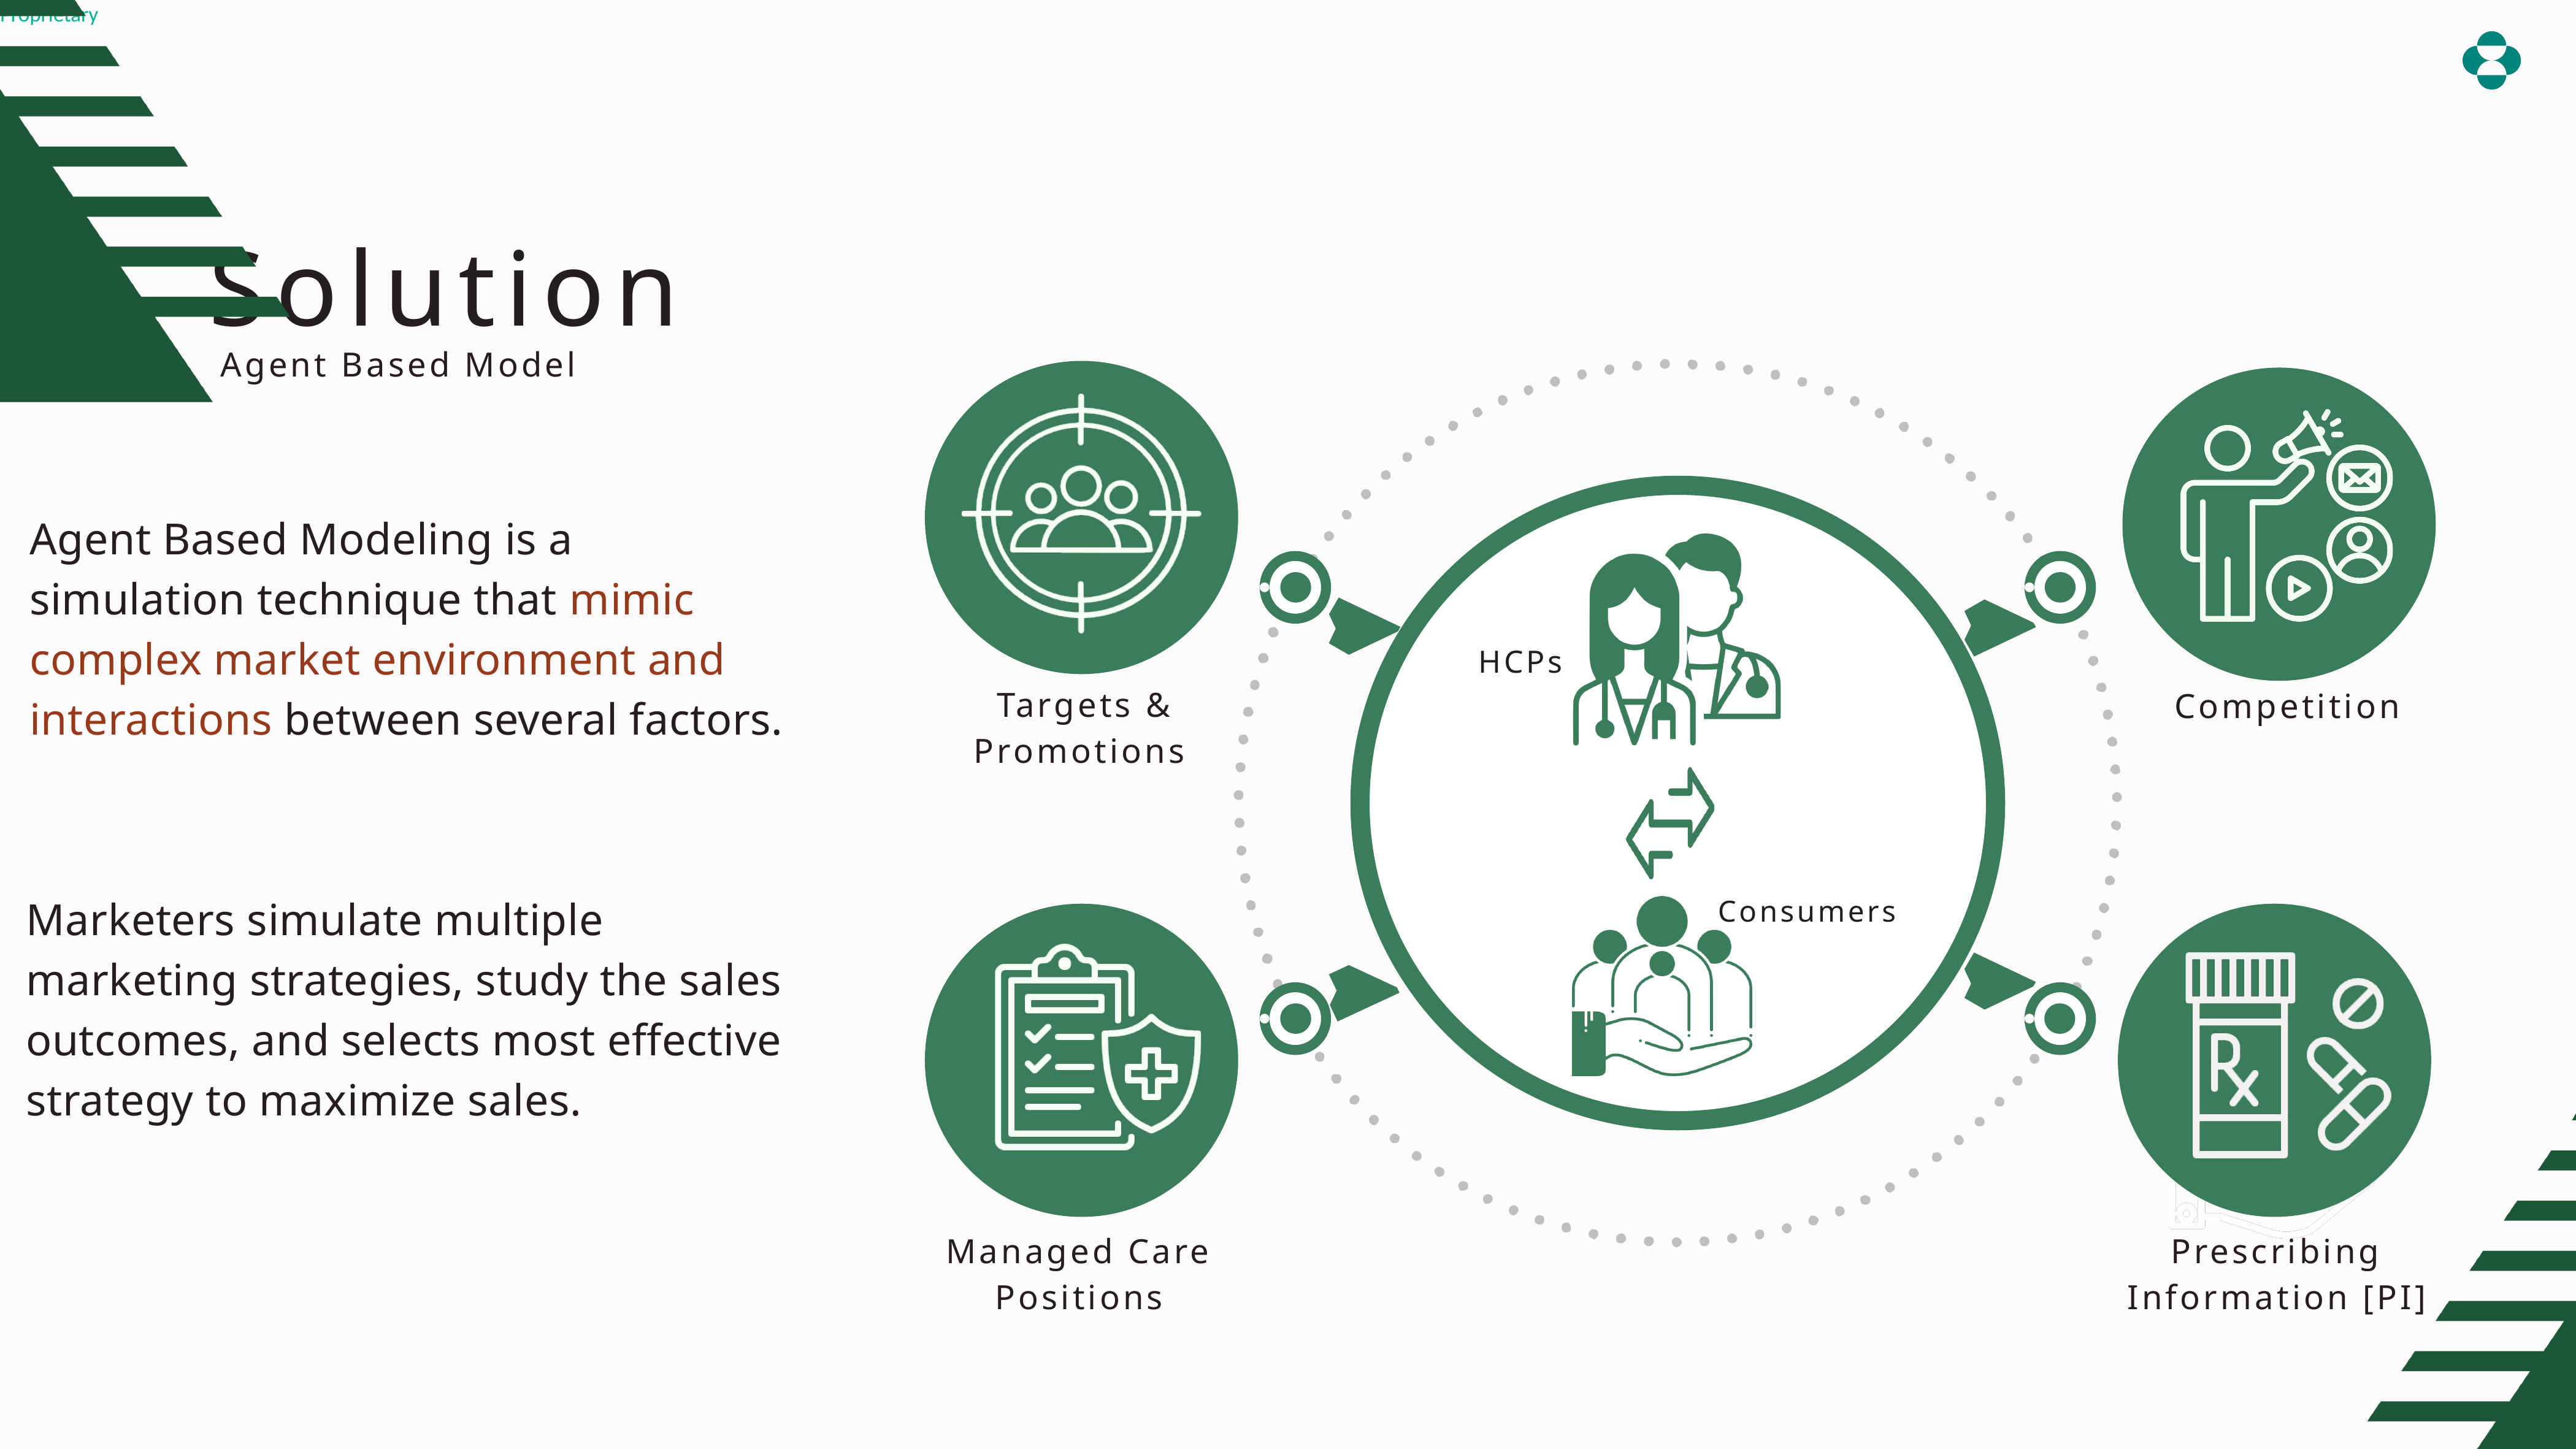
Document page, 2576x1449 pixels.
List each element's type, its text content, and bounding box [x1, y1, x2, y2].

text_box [1233, 358, 2122, 1248]
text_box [924, 903, 1238, 1314]
text_box Marketers simulate multiple marketing strategies, study the sales outcomes, and selects most effective strategy to maximize sales. [26, 884, 802, 1125]
text_box Agent Based Modeling is a simulation technique that mimic complex market environment and interactions between several factors. [29, 503, 803, 744]
text_box Solution [290, 204, 935, 346]
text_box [2024, 982, 2096, 1055]
text_box [2299, 1092, 2576, 1449]
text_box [1571, 887, 1942, 1076]
text_box Agent Based Model [290, 337, 629, 383]
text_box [1259, 551, 1332, 624]
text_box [2044, 572, 2076, 603]
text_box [1280, 1003, 1312, 1034]
text_box [0, 0, 290, 402]
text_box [2044, 1003, 2076, 1034]
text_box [1360, 485, 1996, 1121]
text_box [2117, 903, 2432, 1314]
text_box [1280, 572, 1312, 603]
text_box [924, 361, 1238, 767]
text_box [2024, 551, 2096, 624]
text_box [1259, 982, 1332, 1055]
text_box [1452, 532, 1781, 746]
picture [2433, 2, 2550, 119]
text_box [2122, 367, 2436, 722]
